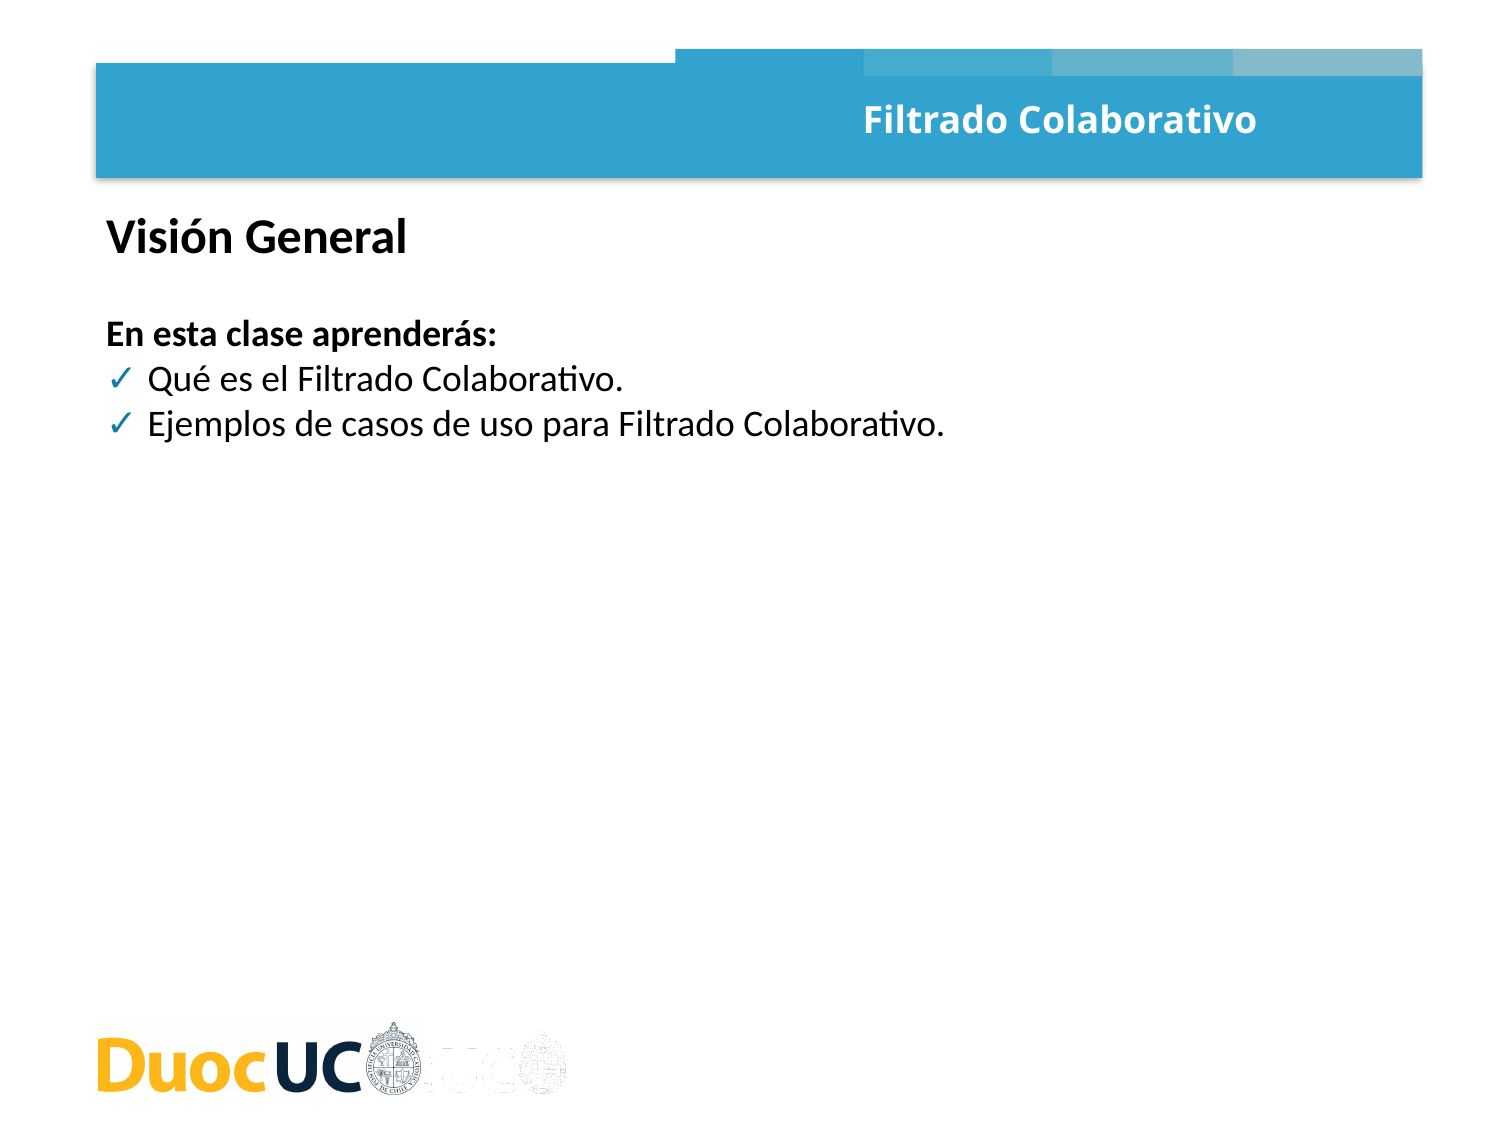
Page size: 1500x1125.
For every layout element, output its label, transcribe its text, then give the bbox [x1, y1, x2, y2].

picture [96, 1021, 566, 1095]
text_box Visión General En esta clase aprenderás: ✓ Qué es el Filtrado Colaborativo. ✓ Ejemplos de casos de uso para Filtrado Colaborativo. [91, 196, 1425, 452]
text_box Filtrado Colaborativo [847, 88, 1381, 149]
